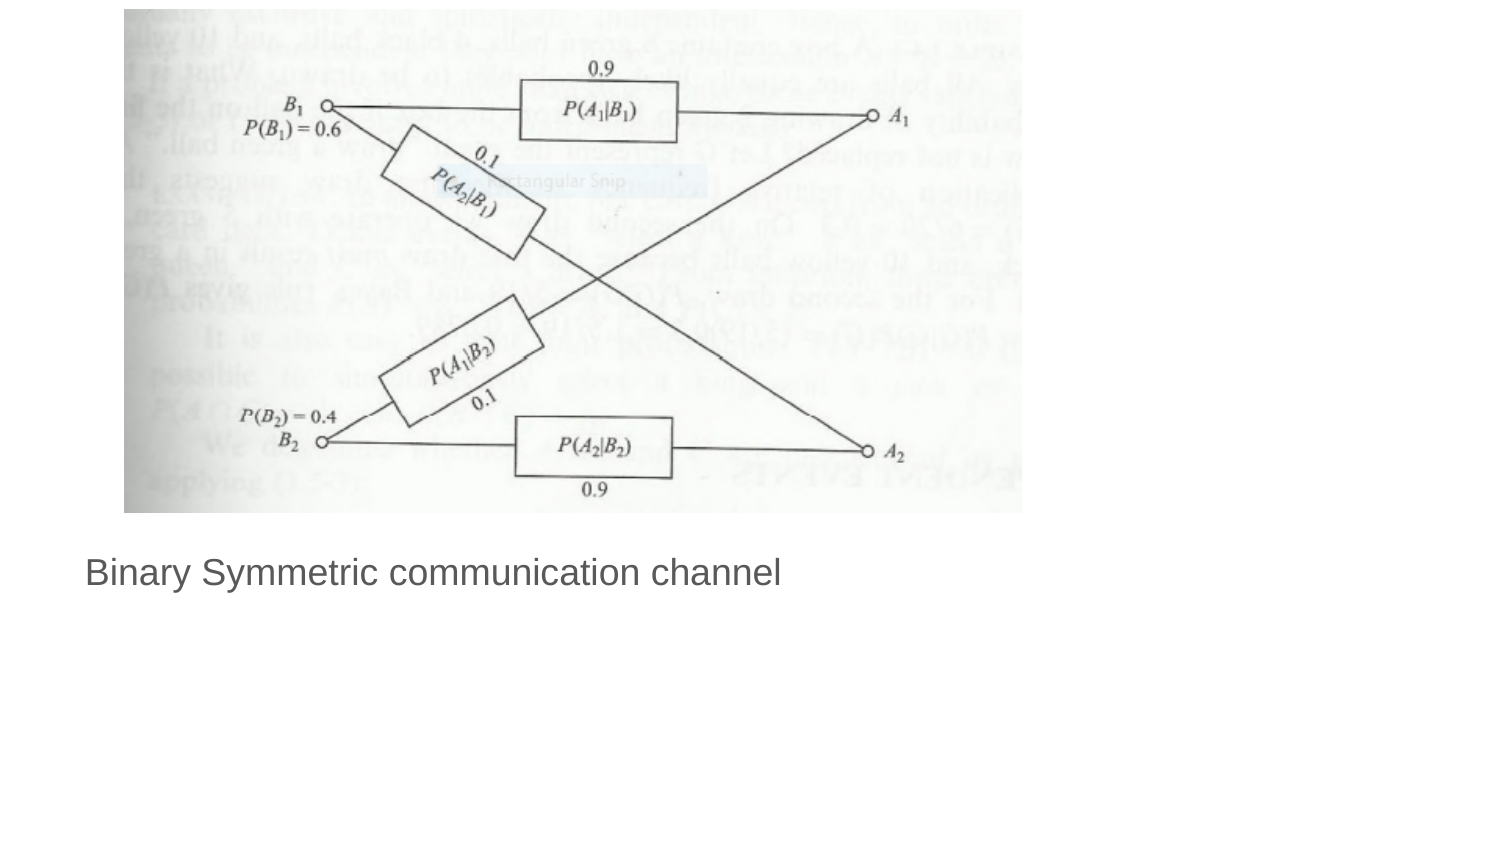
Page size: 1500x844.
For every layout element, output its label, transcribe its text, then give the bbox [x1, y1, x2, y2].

picture [124, 9, 1022, 513]
list Binary Symmetric communication channel [51, 15, 1449, 750]
